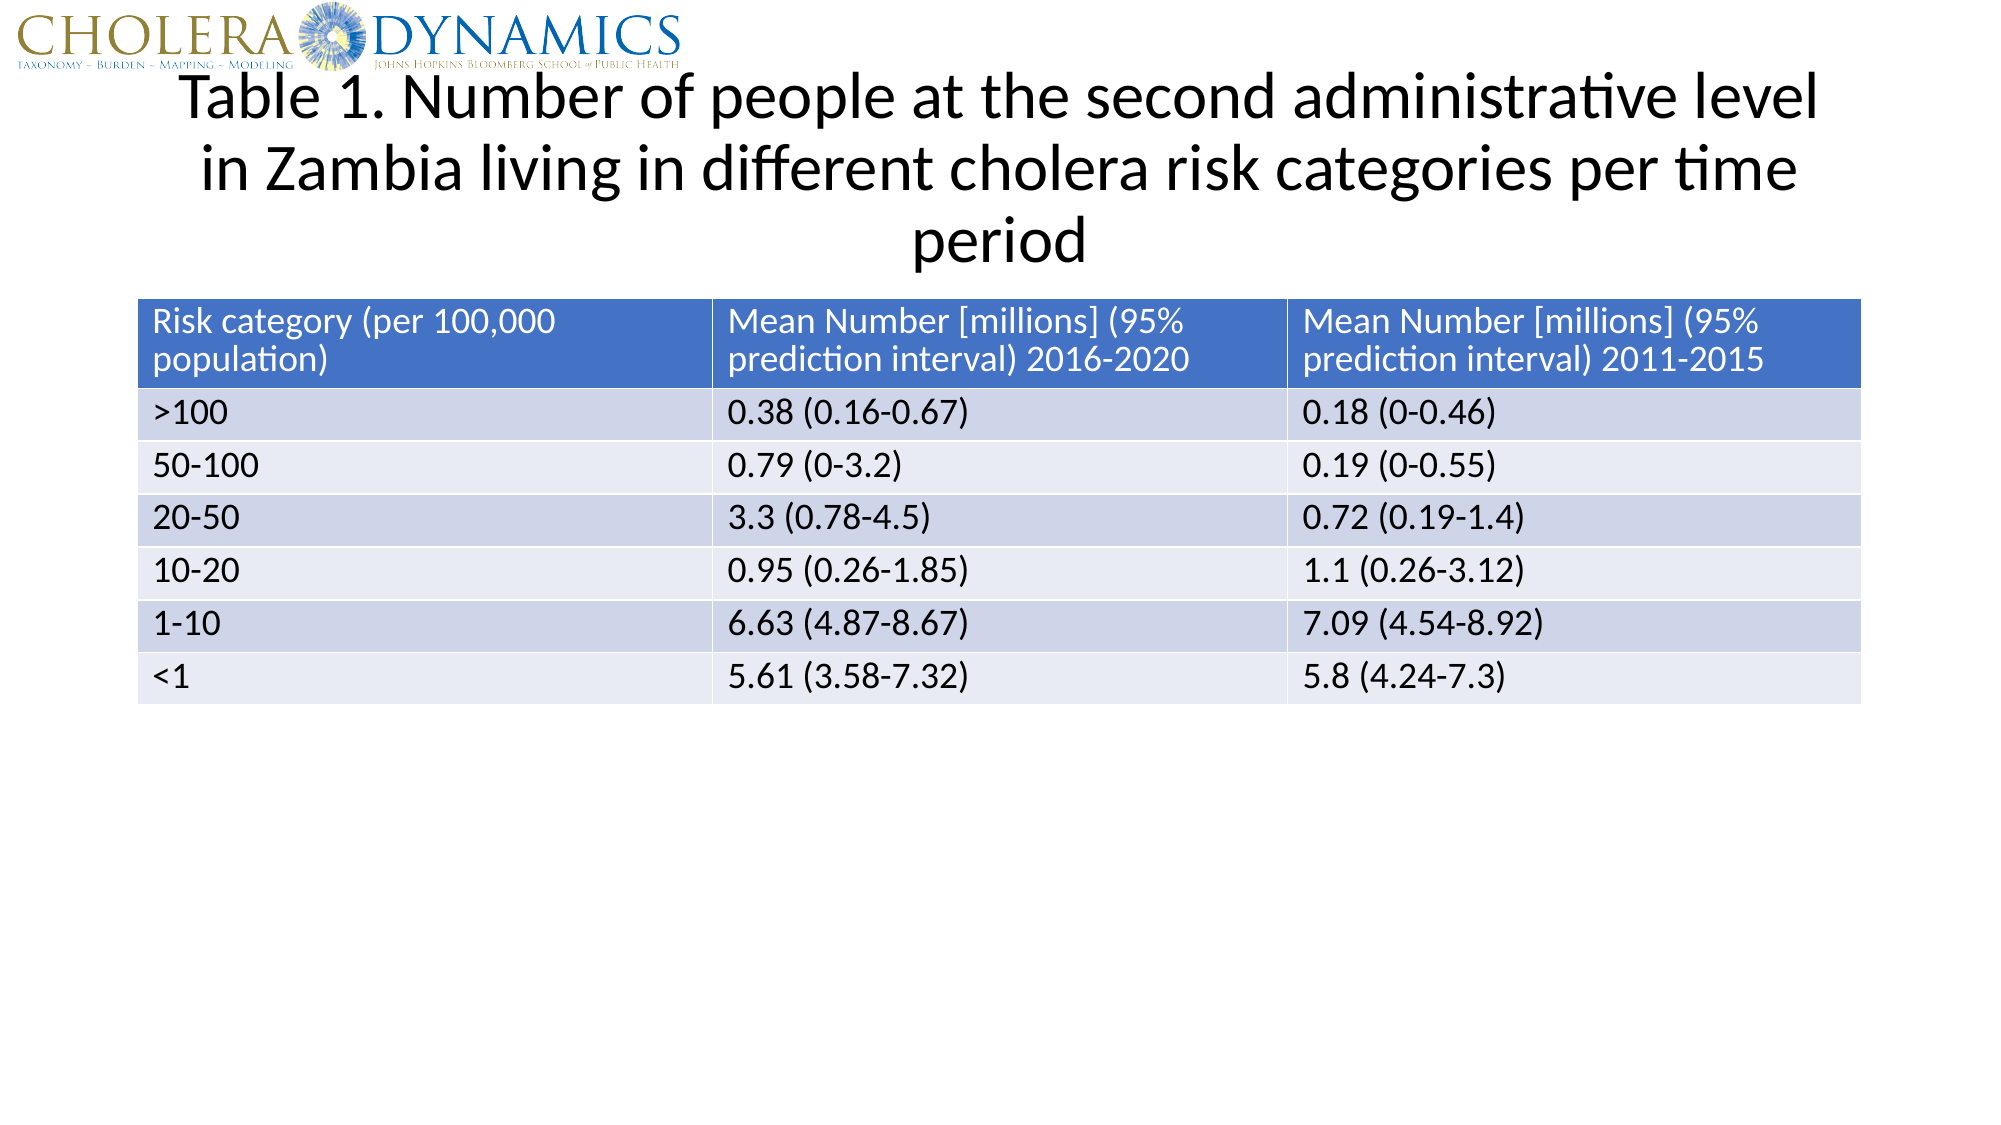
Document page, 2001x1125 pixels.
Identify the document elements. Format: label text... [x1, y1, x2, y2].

table_cell 0.95 (0.26-1.85) [713, 548, 1287, 599]
table_header Mean Number [millions] (95% prediction interval) 2016-2020 [713, 299, 1287, 388]
table_cell 0.19 (0-0.55) [1288, 442, 1861, 493]
table_header Risk category (per 100,000 population) [138, 299, 712, 388]
table_cell >100 [138, 389, 712, 440]
table_cell <1 [138, 653, 712, 704]
table_cell 0.79 (0-3.2) [713, 442, 1287, 493]
picture [0, 0, 684, 79]
title Table 1. Number of people at the second administrative level in Zambia living in different cholera risk categories per time period [137, 59, 1863, 278]
table_cell 1-10 [138, 601, 712, 652]
table_cell 6.63 (4.87-8.67) [713, 601, 1287, 652]
table_cell 20-50 [138, 495, 712, 546]
table_cell 0.72 (0.19-1.4) [1288, 495, 1861, 546]
table_cell 0.38 (0.16-0.67) [713, 389, 1287, 440]
table_cell 5.61 (3.58-7.32) [713, 653, 1287, 704]
table_cell 50-100 [138, 442, 712, 493]
table_cell 3.3 (0.78-4.5) [713, 495, 1287, 546]
table_cell 10-20 [138, 548, 712, 599]
table_cell 7.09 (4.54-8.92) [1288, 601, 1861, 652]
table_header Mean Number [millions] (95% prediction interval) 2011-2015 [1288, 299, 1861, 388]
table_cell 0.18 (0-0.46) [1288, 389, 1861, 440]
table_cell 1.1 (0.26-3.12) [1288, 548, 1861, 599]
table_cell 5.8 (4.24-7.3) [1288, 653, 1861, 704]
